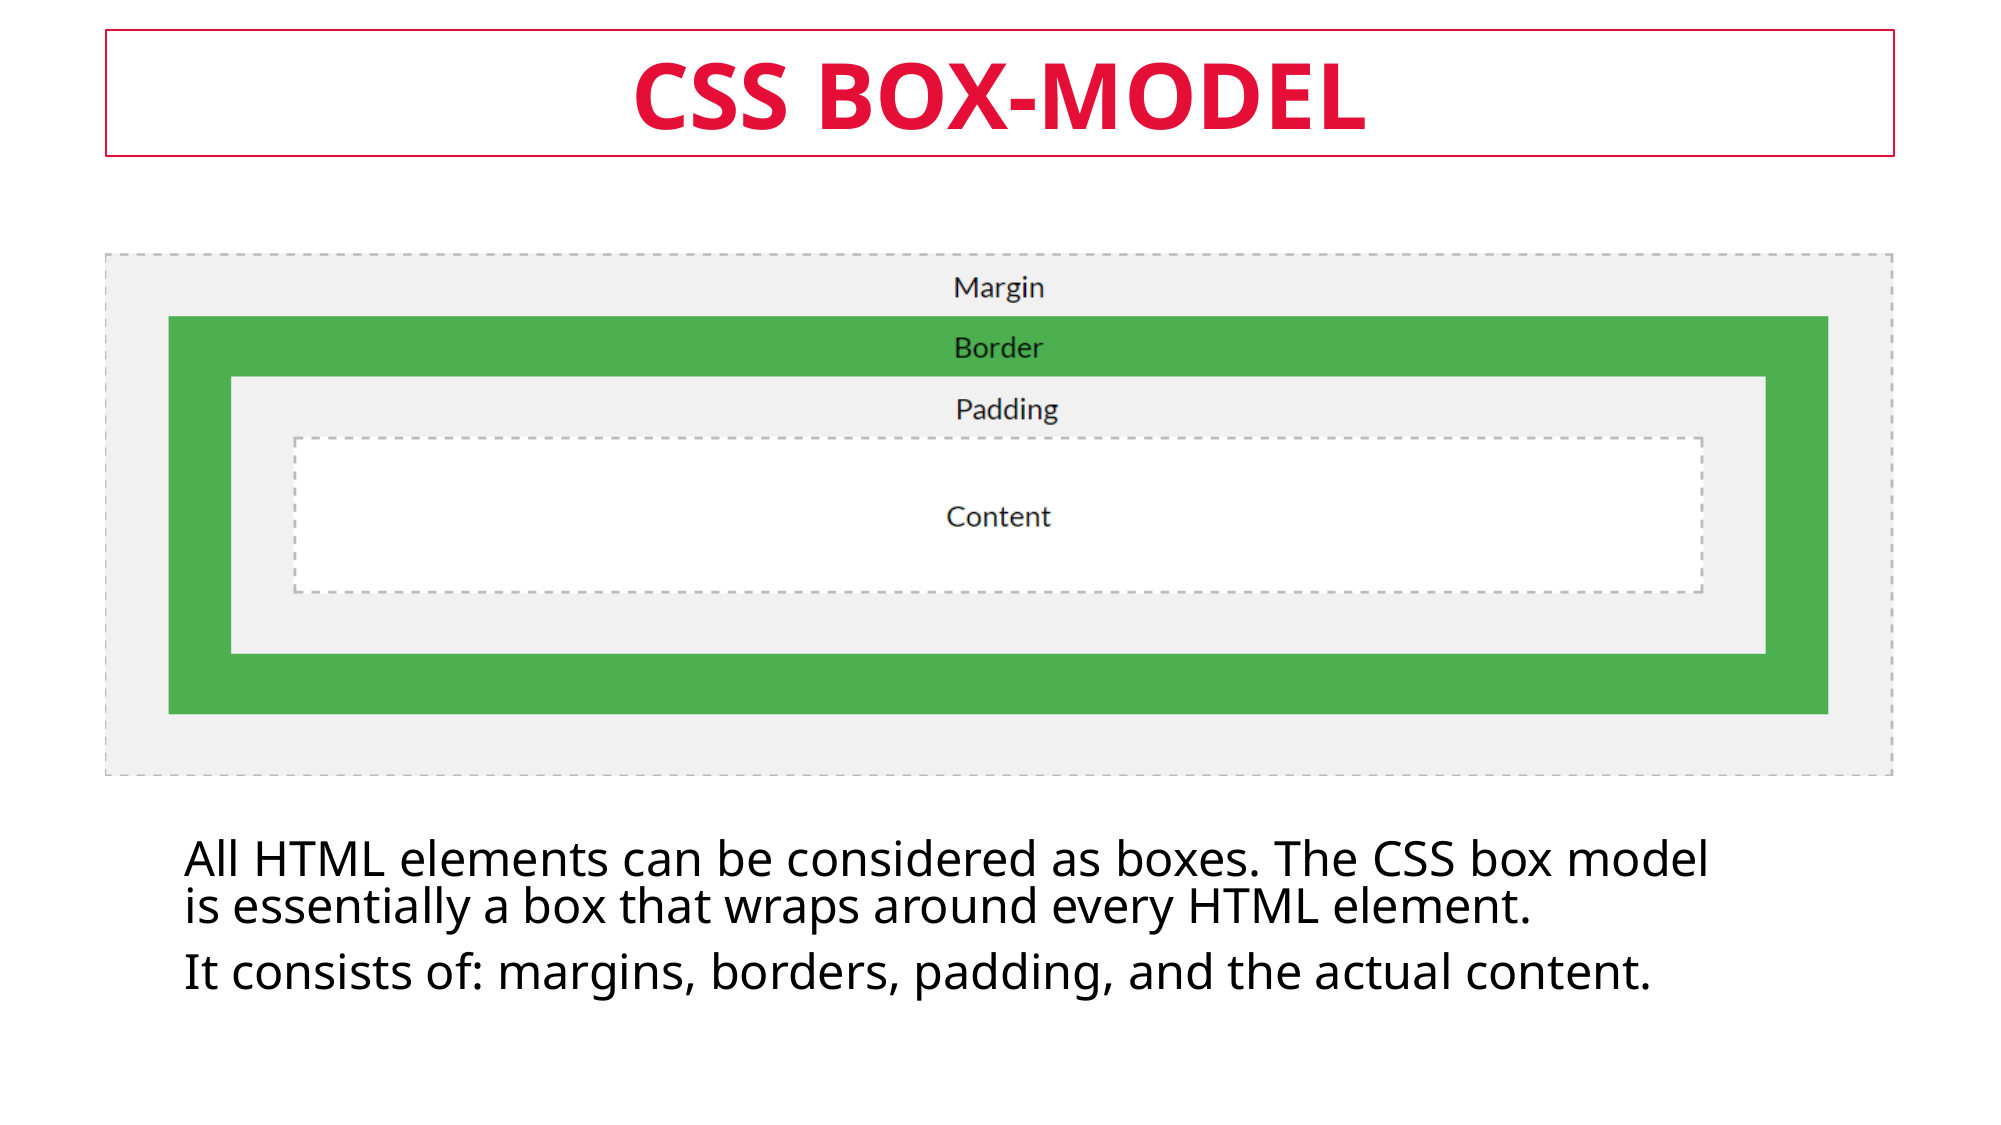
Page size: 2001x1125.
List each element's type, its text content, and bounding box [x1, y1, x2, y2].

list All HTML elements can be considered as boxes. The CSS box model is essentially a box that wraps around every HTML element. It consists of: margins, borders, padding, and the actual content. [169, 831, 1727, 1020]
picture [105, 252, 1895, 776]
text_box CSS BOX-MODEL [105, 30, 1894, 157]
